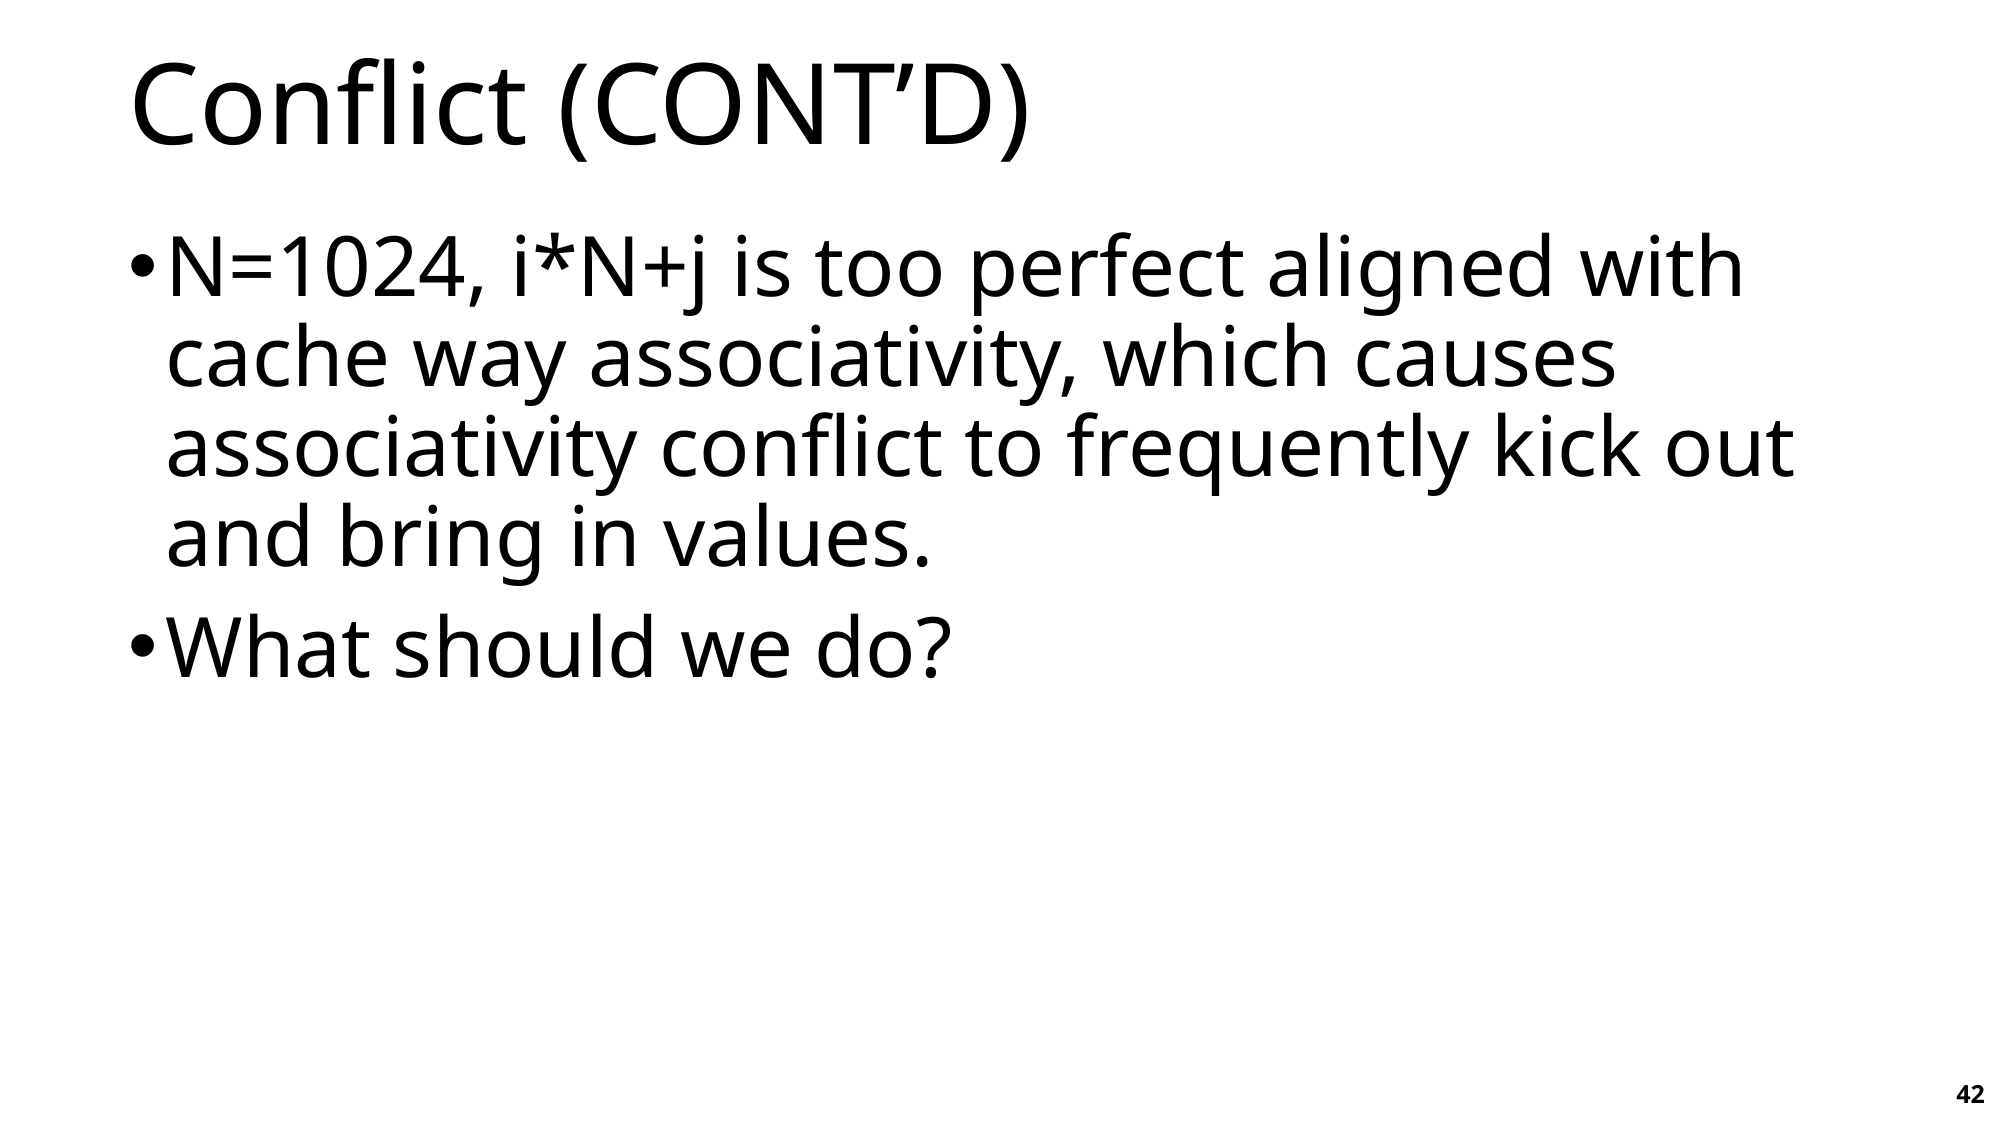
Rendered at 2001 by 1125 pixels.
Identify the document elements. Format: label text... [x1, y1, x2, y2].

list N=1024, i*N+j is too perfect aligned with cache way associativity, which causes associativity conflict to frequently kick out and bring in values. What should we do? [113, 217, 1910, 1075]
slide_number 42 [1550, 1065, 2000, 1125]
title Conflict (CONT’D) [113, 0, 1839, 217]
